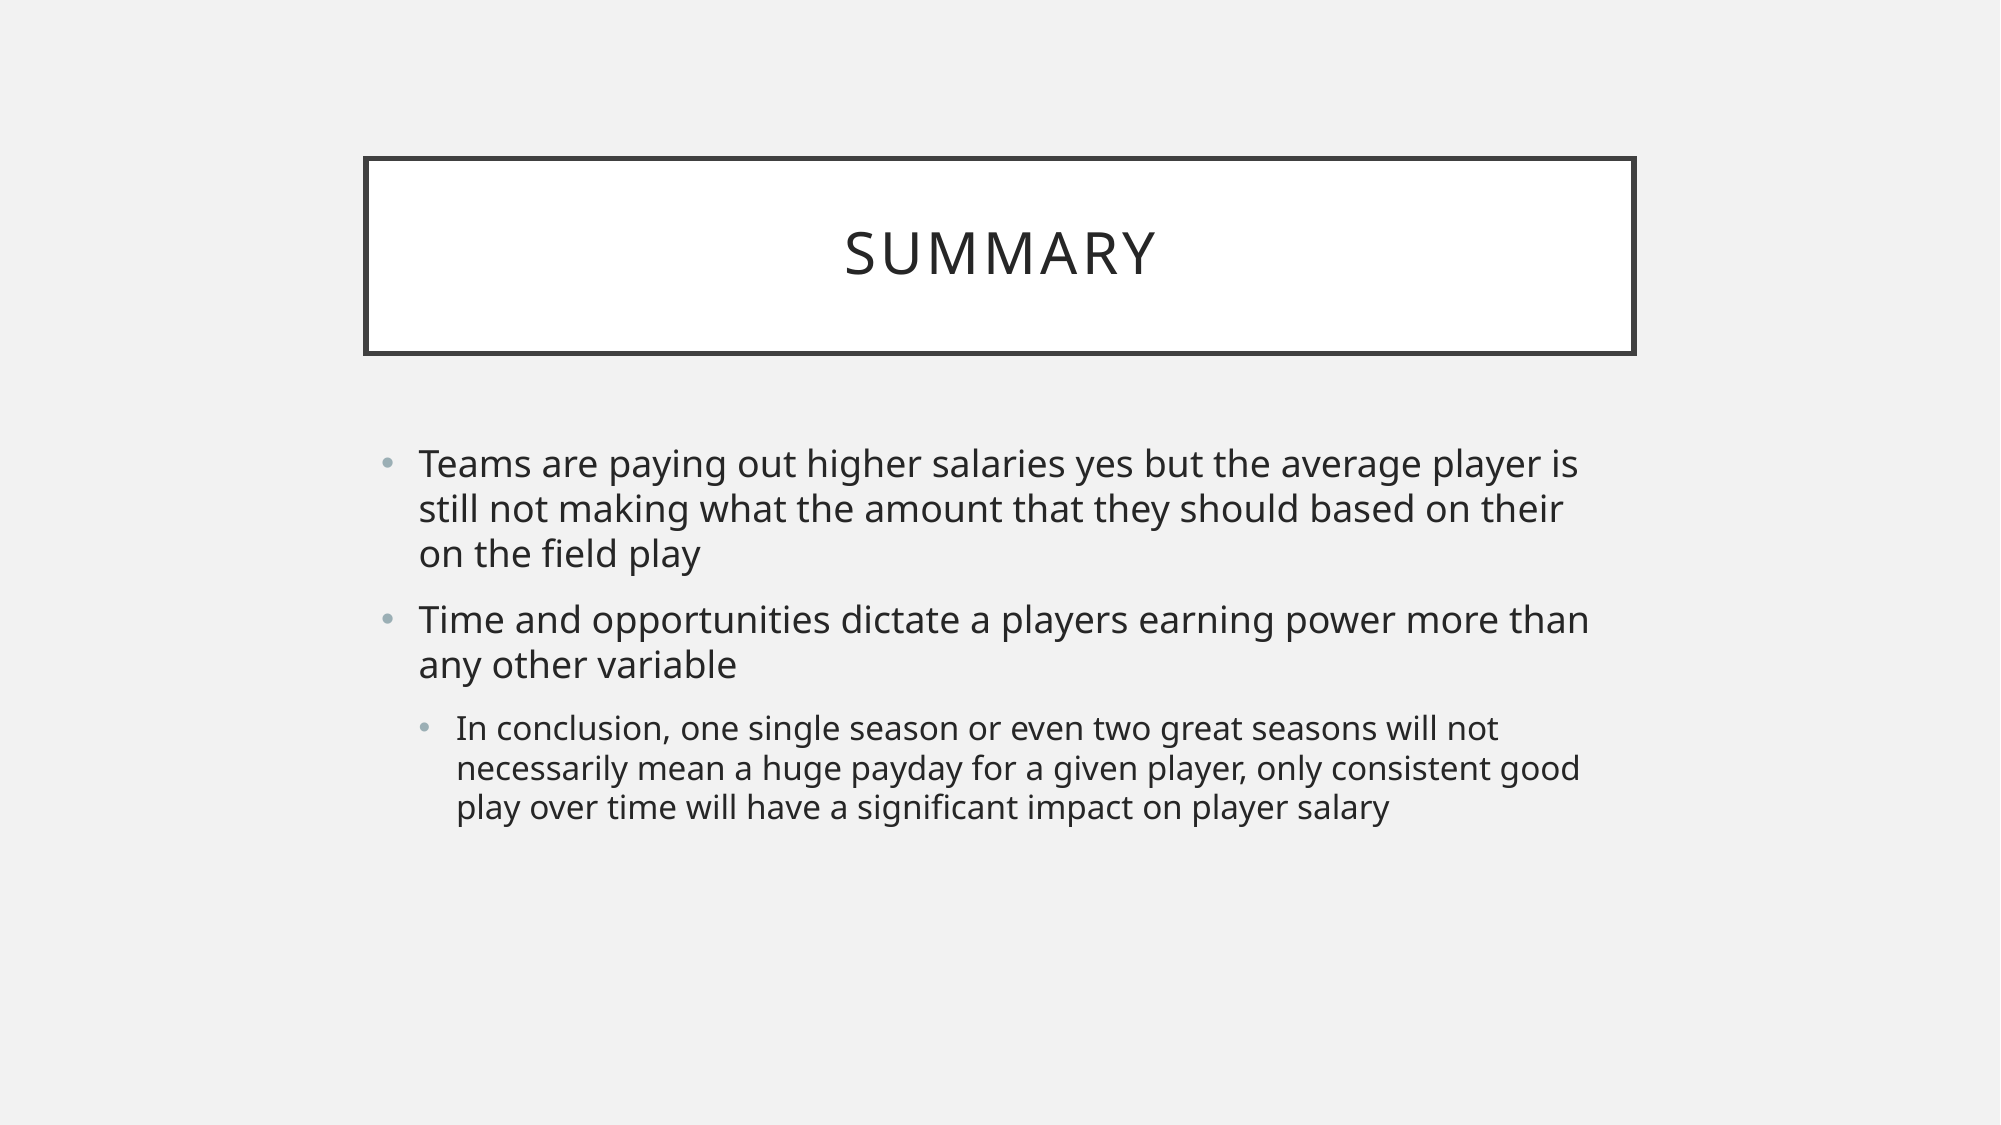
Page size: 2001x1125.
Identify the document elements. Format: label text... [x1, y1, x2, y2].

title Summary [363, 156, 1637, 356]
list Teams are paying out higher salaries yes but the average player is still not making what the amount that they should based on their on the field play Time and opportunities dictate a players earning power more than any other variable In conclusion, one single season or even two great seasons will not necessarily mean a huge payday for a given player, only consistent good play over time will have a significant impact on player salary [366, 432, 1634, 942]
